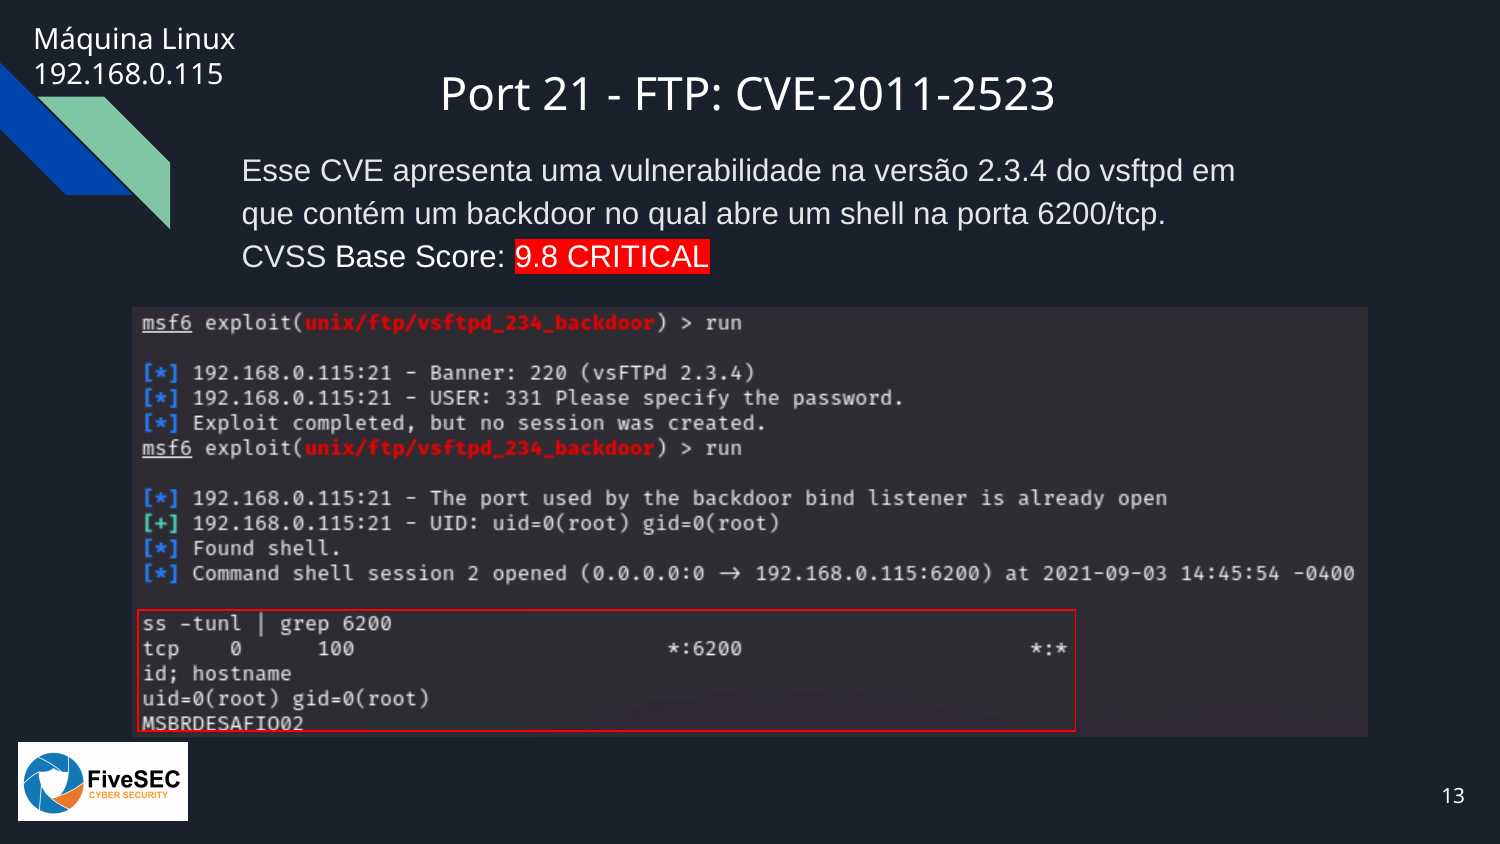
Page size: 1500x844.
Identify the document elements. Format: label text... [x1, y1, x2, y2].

picture [17, 742, 188, 821]
text_box Port 21 - FTP: CVE-2011-2523 [424, 49, 1076, 129]
text_box Máquina Linux 192.168.0.115 [18, 5, 338, 106]
slide_number ‹#› [1389, 764, 1480, 830]
text_box Esse CVE apresenta uma vulnerabilidade na versão 2.3.4 do vsftpd em que contém um backdoor no qual abre um shell na porta 6200/tcp. CVSS Base Score: 9.8 CRITICAL [226, 129, 1274, 289]
picture [131, 307, 1369, 738]
